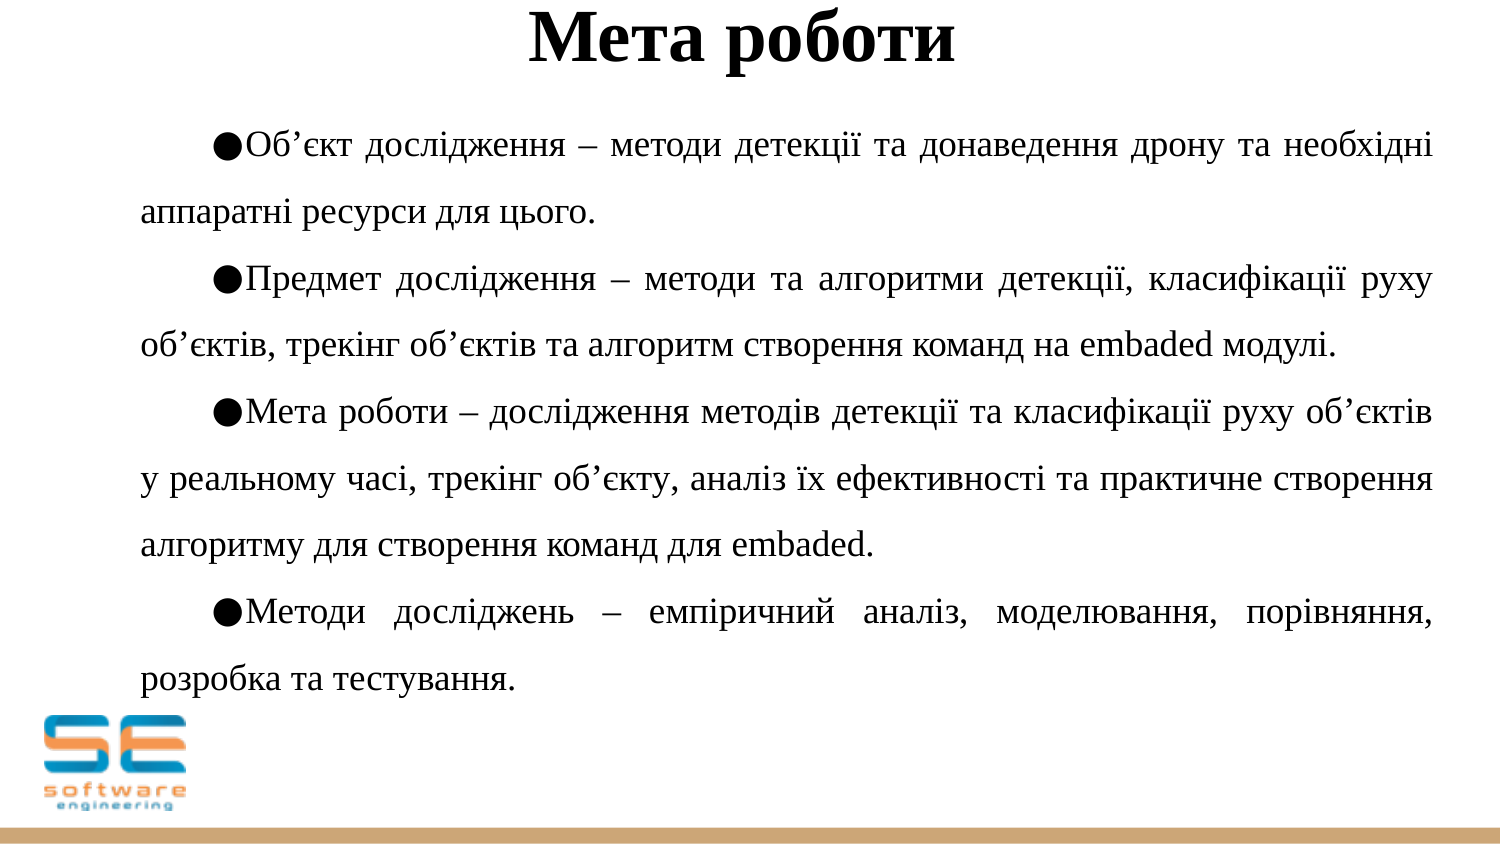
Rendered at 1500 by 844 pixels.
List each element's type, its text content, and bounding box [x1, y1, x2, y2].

list Об’єкт дослідження – методи детекції та донаведення дрону та необхідні аппаратні ресурси для цього. Предмет дослідження – методи та алгоритми детекції, класифікації руху об’єктів, трекінг об’єктів та алгоритм створення команд на embaded модулі. Мета роботи – дослідження методів детекції та класифікації руху об’єктів у реальному часі, трекінг об’єкту, аналіз їх ефективності та практичне створення алгоритму для створення команд для embaded. Методи досліджень – емпіричний аналіз, моделювання, порівняння, розробка та тестування. [51, 82, 1449, 716]
title Мета роботи [44, 0, 1442, 92]
picture [43, 714, 186, 811]
